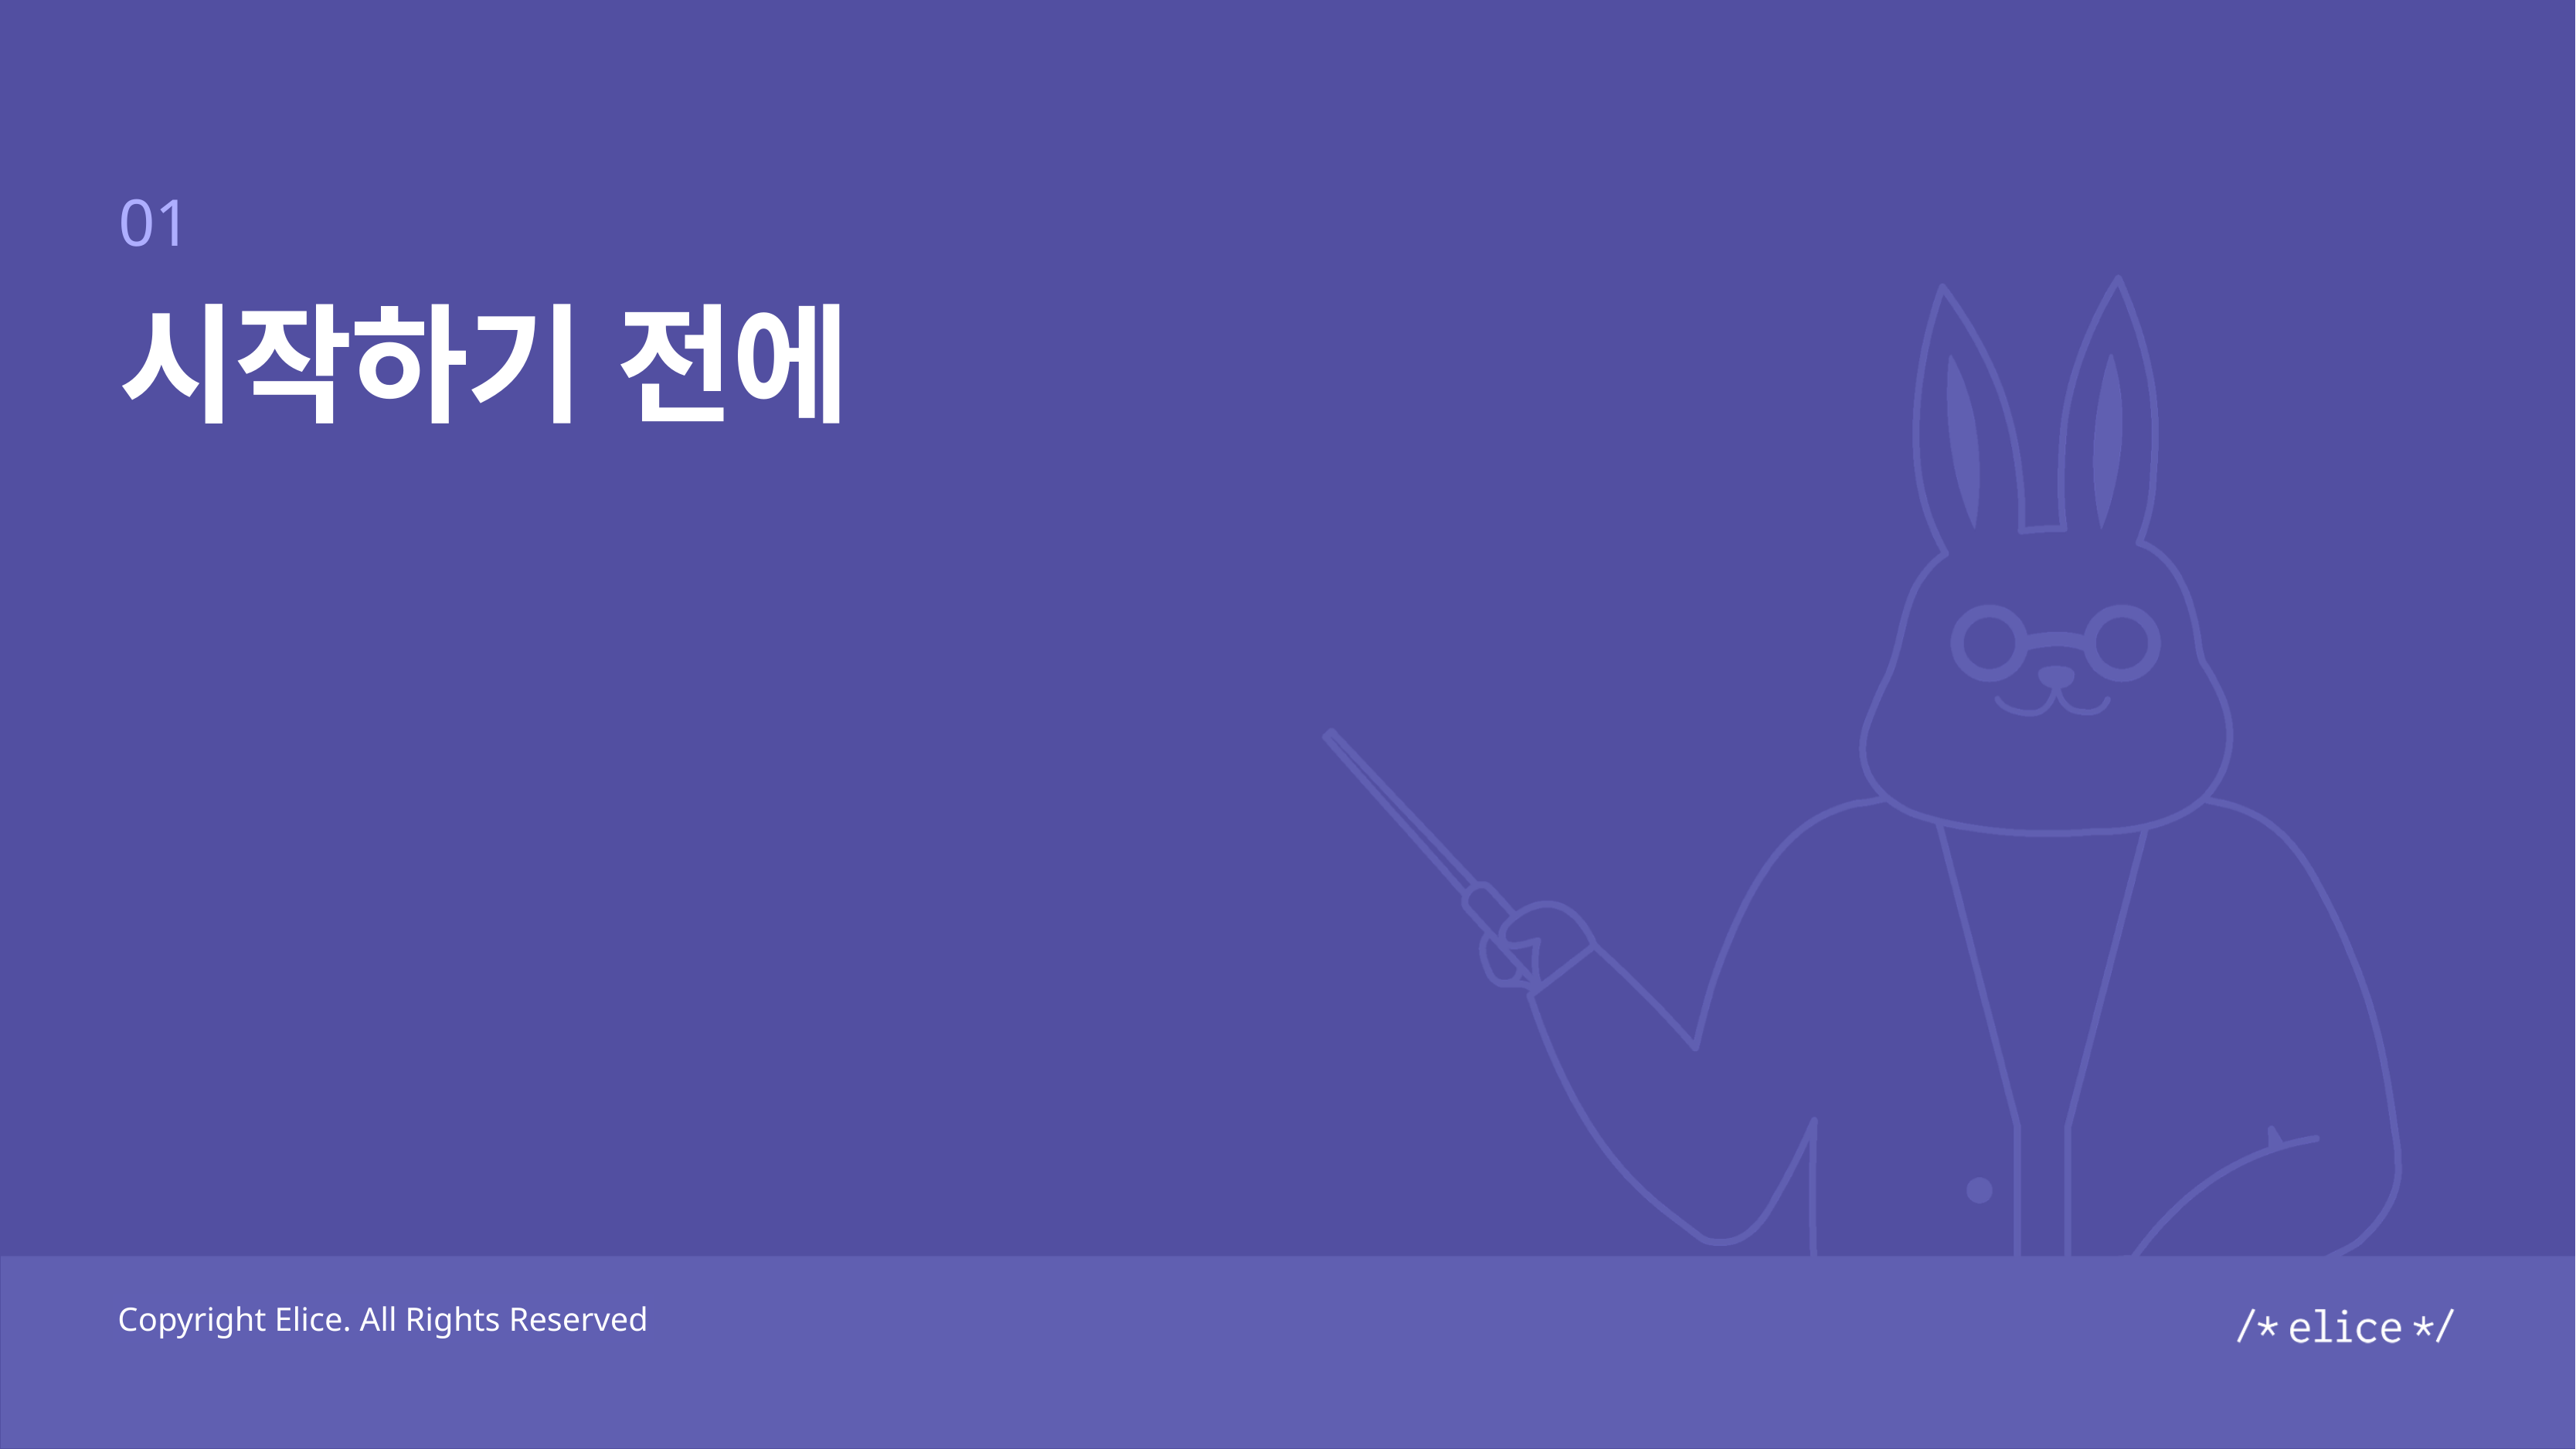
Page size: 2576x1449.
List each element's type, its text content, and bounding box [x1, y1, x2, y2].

list 01 [113, 176, 202, 266]
picture [1, 1, 2575, 1448]
list 시작하기 전에 [113, 277, 2454, 445]
